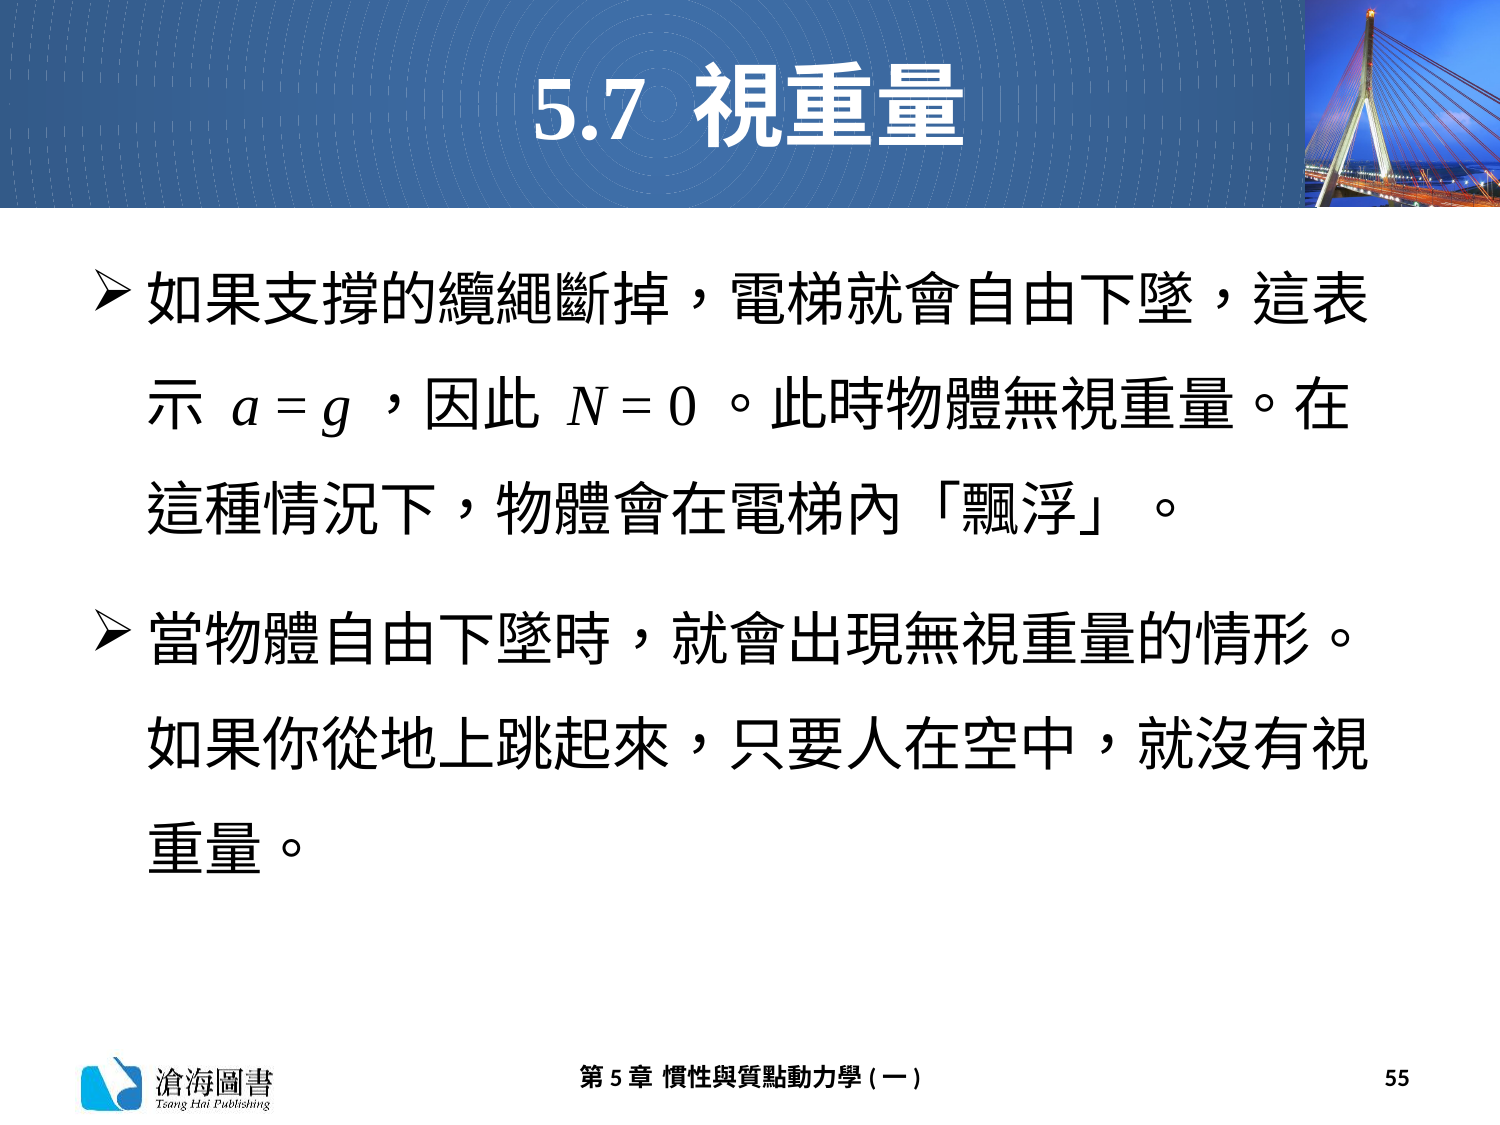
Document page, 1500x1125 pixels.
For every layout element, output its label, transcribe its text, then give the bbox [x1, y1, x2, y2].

slide_number 55 [1074, 1046, 1425, 1107]
title 5.7 視重量 [75, 21, 1425, 185]
picture [1305, 0, 1500, 207]
picture [75, 1049, 274, 1118]
list 如果支撐的纜繩斷掉，電梯就會自由下墜，這表示 a = g，因此 N = 0。此時物體無視重量。在這種情況下，物體會在電梯內「飄浮」。 當物體自由下墜時，就會出現無視重量的情形。如果你從地上跳起來，只要人在空中，就沒有視重量。 [75, 219, 1425, 1043]
footer 第5章 慣性與質點動力學(一) [512, 1046, 988, 1107]
